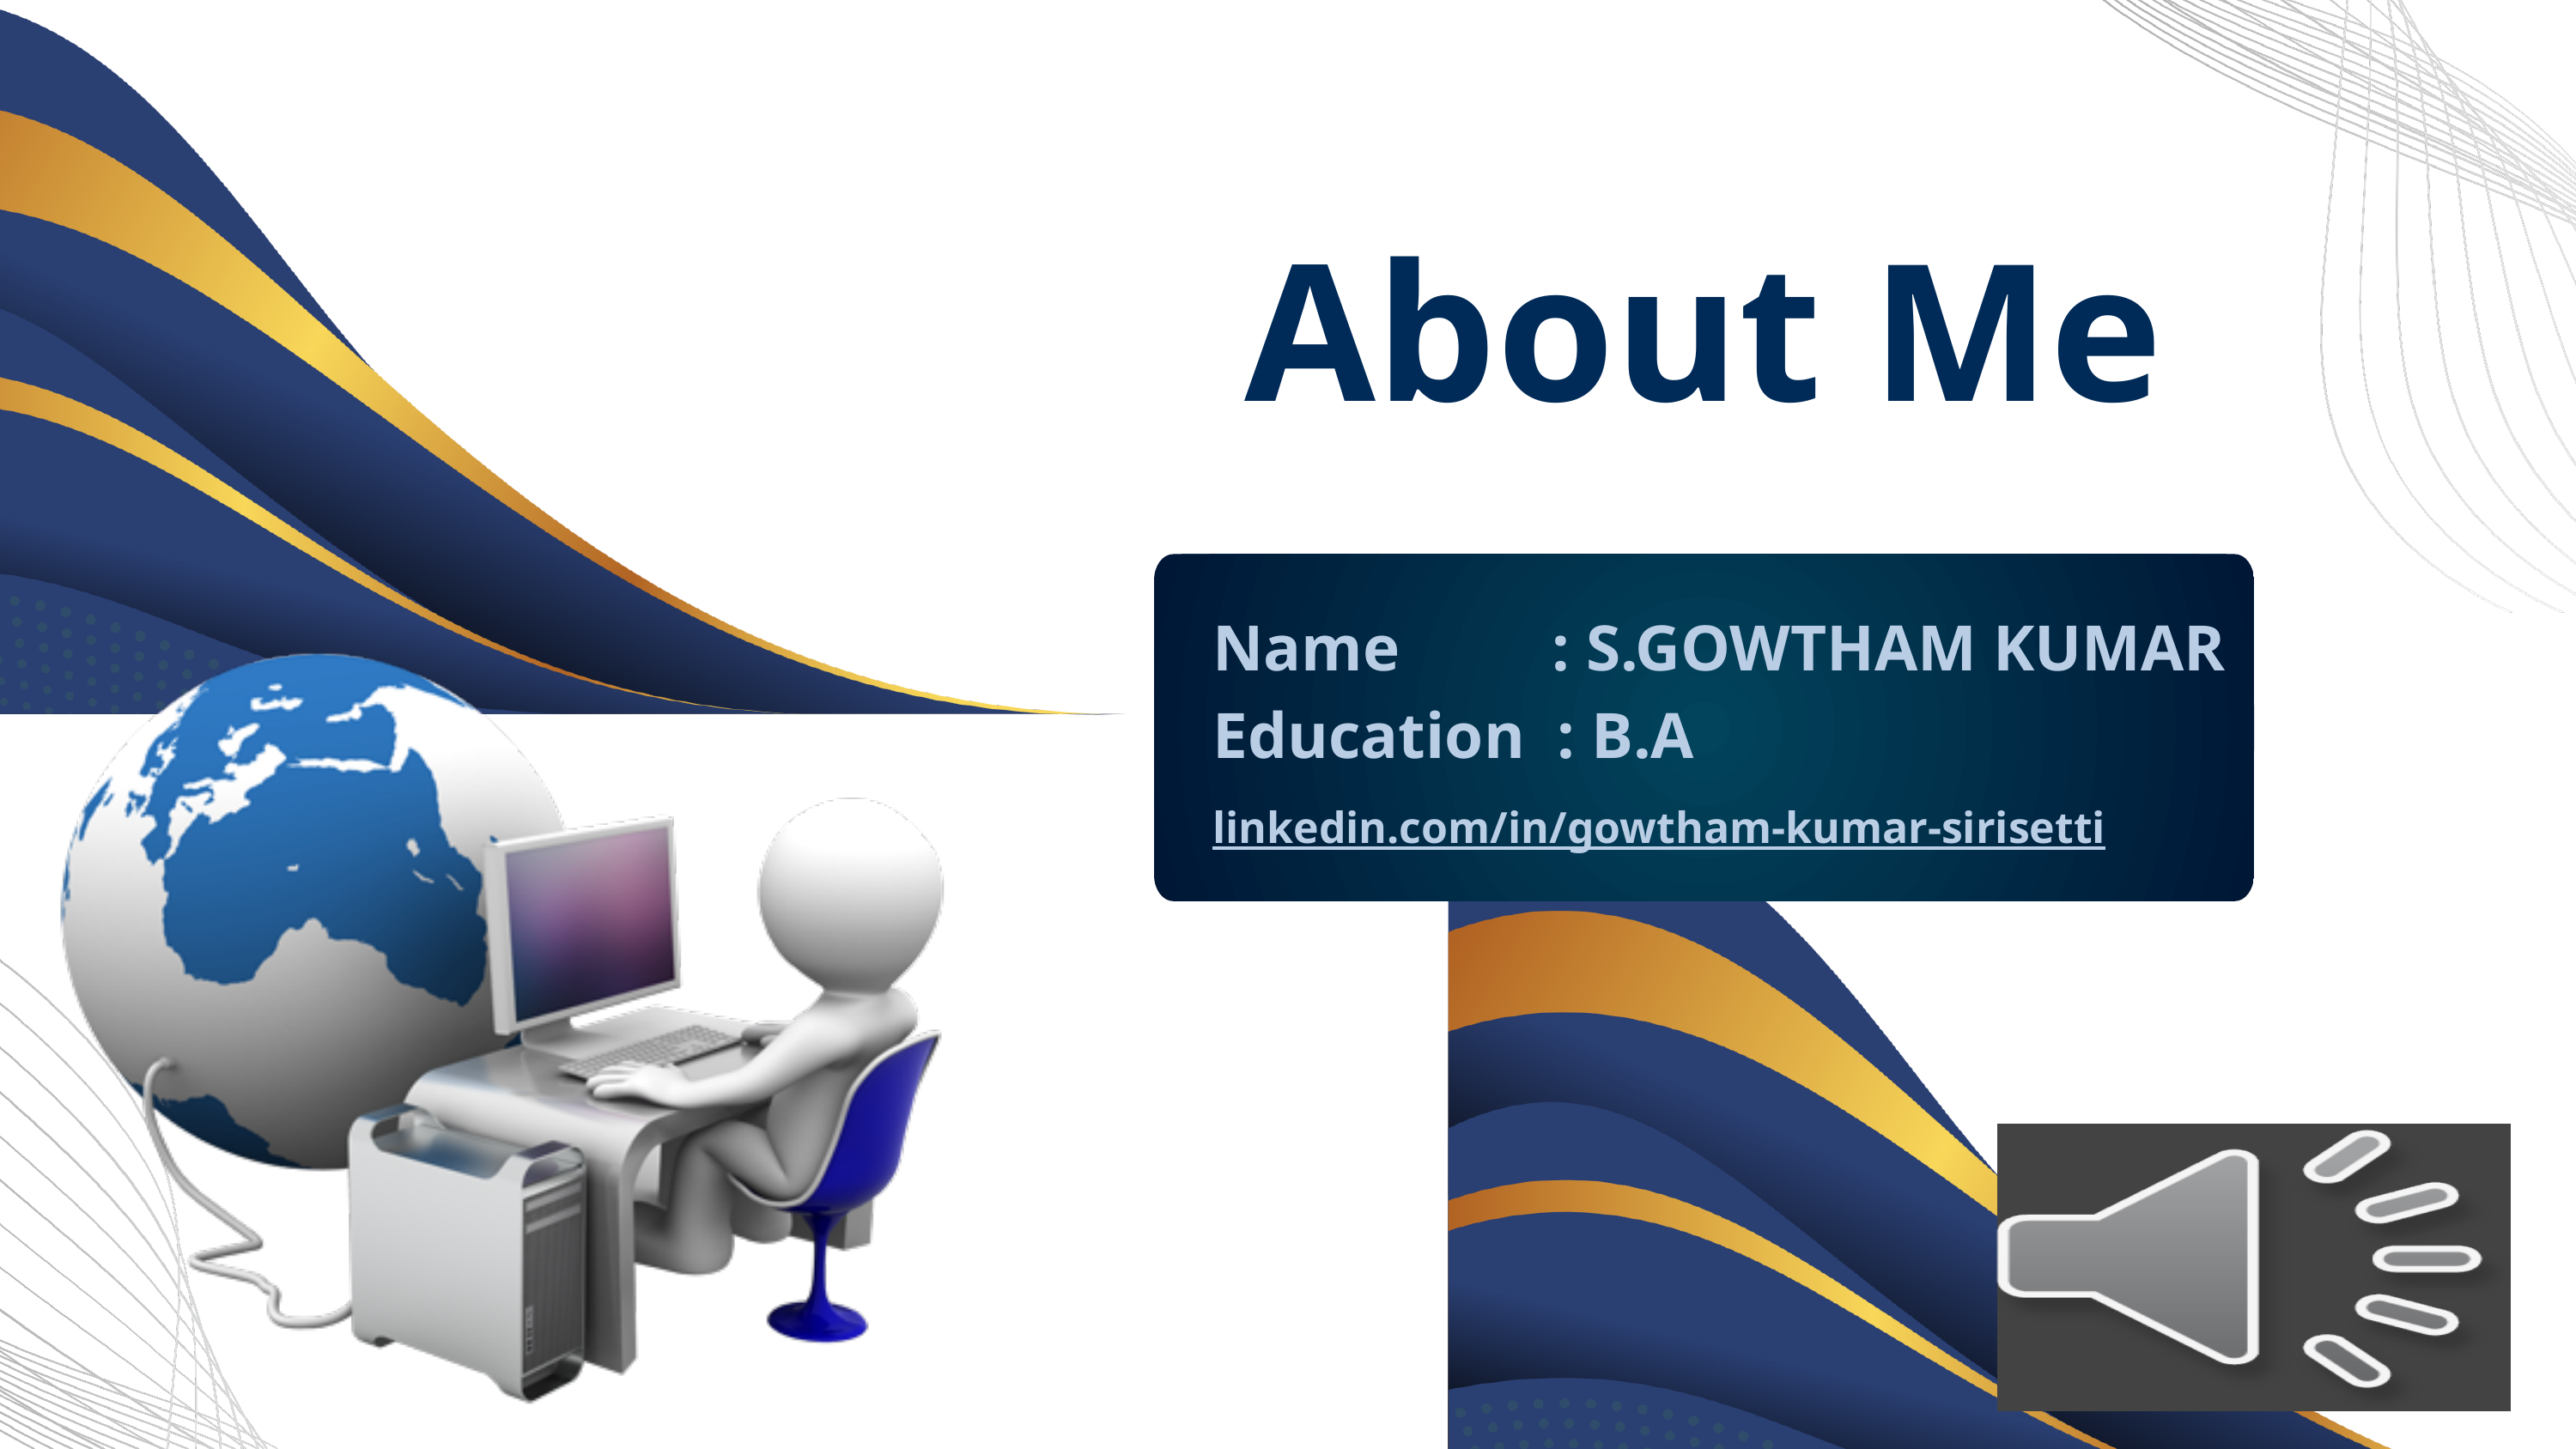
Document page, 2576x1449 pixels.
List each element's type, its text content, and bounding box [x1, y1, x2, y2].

picture [0, 642, 1007, 1416]
text_box [2083, 440, 2576, 614]
text_box [0, 0, 1129, 739]
text_box About Me [802, 173, 2576, 440]
text_box [0, 1424, 694, 1449]
picture [1996, 1122, 2512, 1413]
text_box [1153, 500, 2255, 901]
text_box [2083, 0, 2576, 173]
text_box [1447, 709, 2576, 1449]
